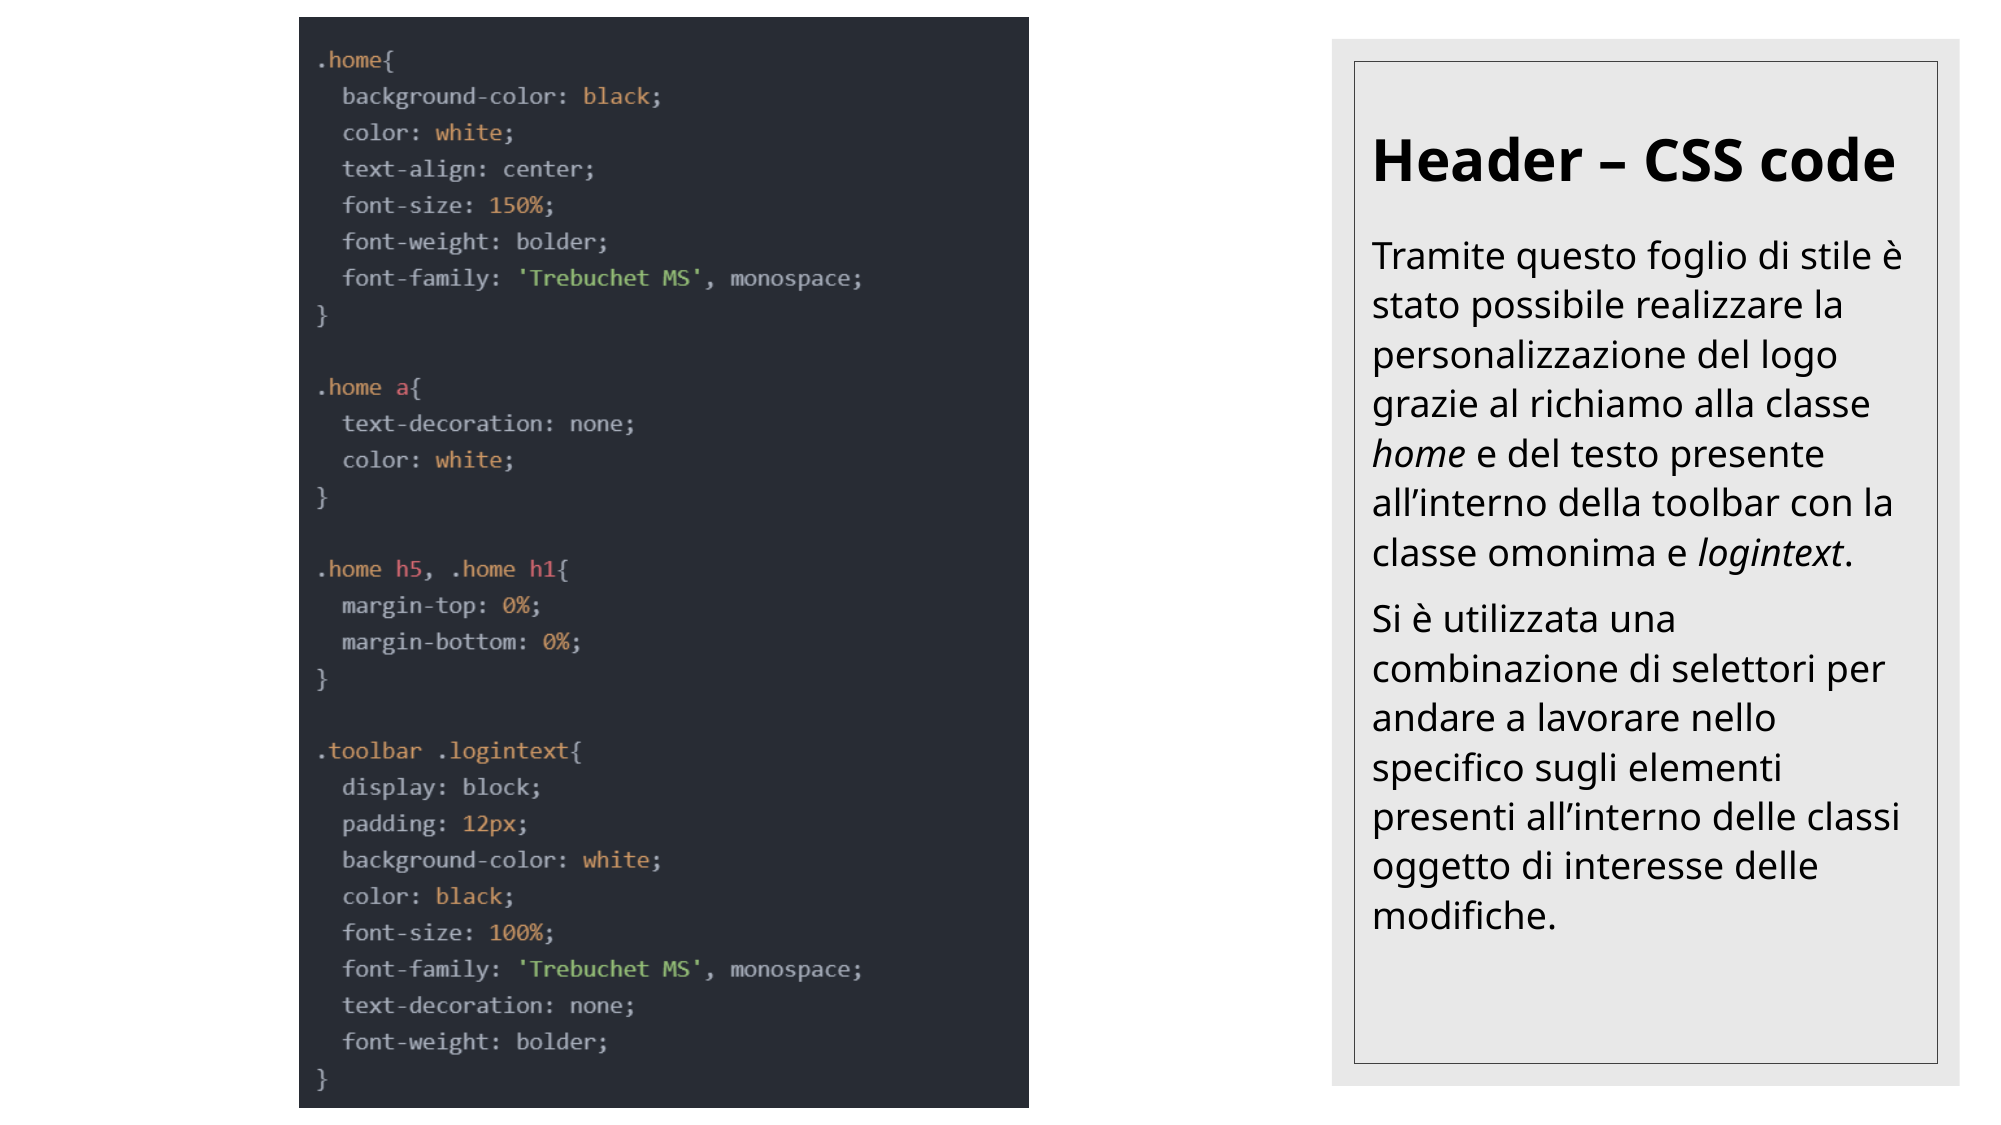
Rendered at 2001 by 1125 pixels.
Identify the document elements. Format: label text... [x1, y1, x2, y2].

picture [299, 17, 1029, 1108]
list Tramite questo foglio di stile è stato possibile realizzare la personalizzazione del logo grazie al richiamo alla classe home e del testo presente all’interno della toolbar con la classe omonima e logintext. Si è utilizzata una combinazione di selettori per andare a lavorare nello specifico sugli elementi presenti all’interno delle classi oggetto di interesse delle modifiche. [1356, 220, 1934, 1062]
title Header – CSS code [1356, 63, 1946, 201]
